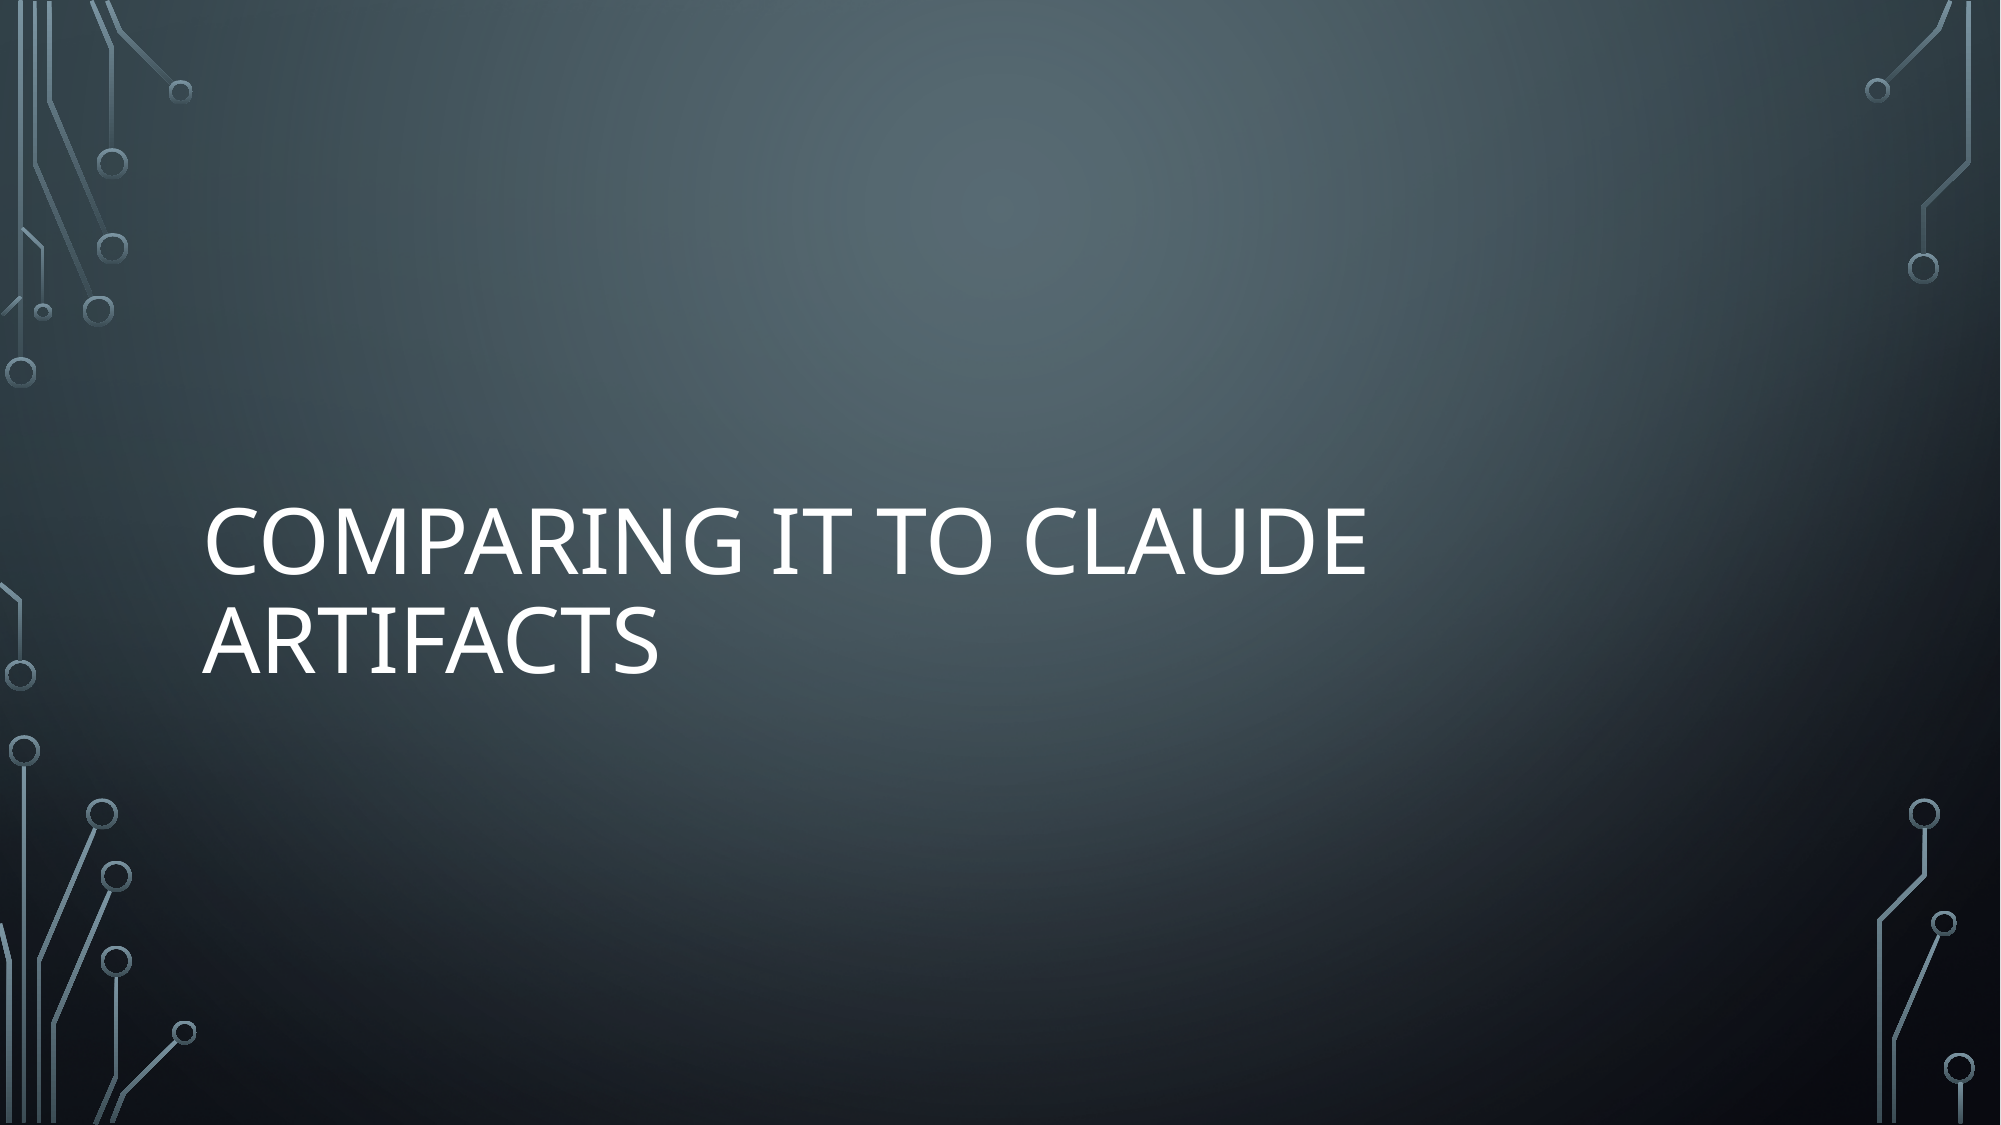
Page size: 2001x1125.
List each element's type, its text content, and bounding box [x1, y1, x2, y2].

title Comparing it to Claude artifacts [187, 232, 1813, 701]
